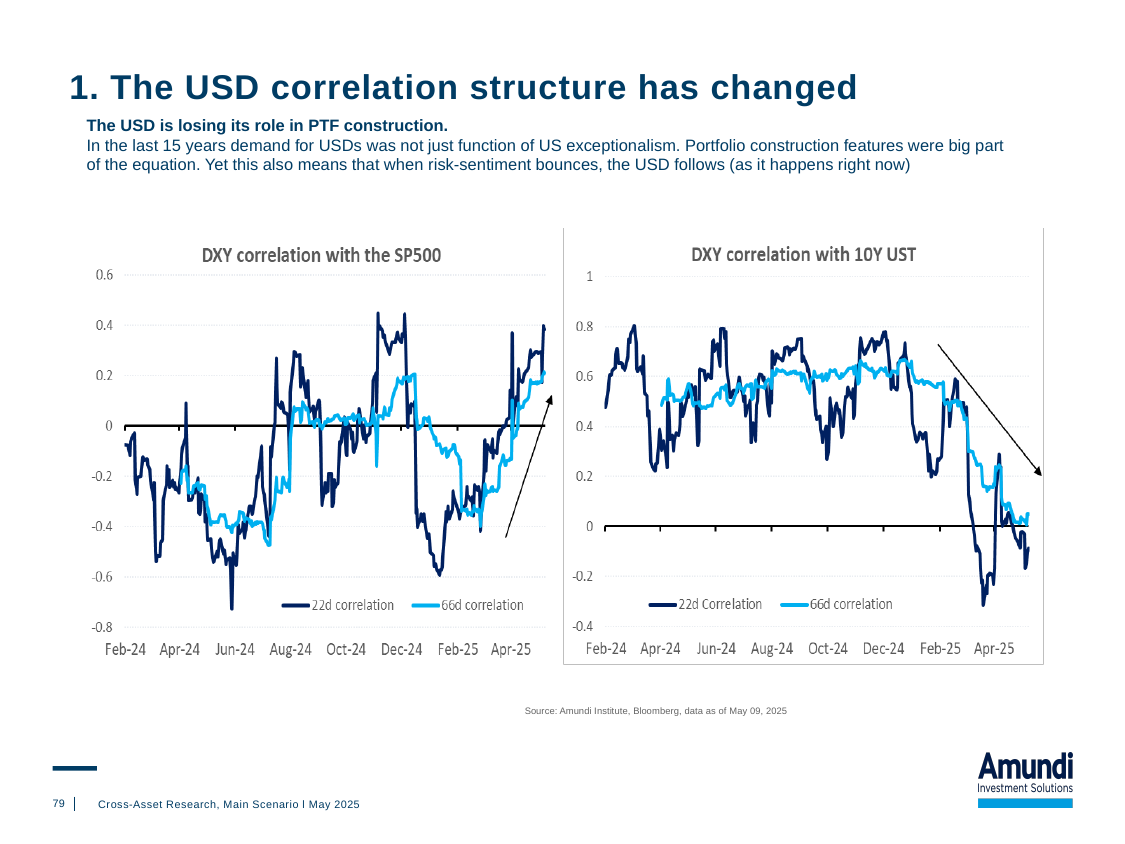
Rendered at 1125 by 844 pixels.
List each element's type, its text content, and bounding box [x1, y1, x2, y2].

text_box The USD is losing its role in PTF construction. In the last 15 years demand for USDs was not just function of US exceptionalism. Portfolio construction features were big part of the equation. Yet this also means that when risk-sentiment bounces, the USD follows (as it happens right now) [71, 164, 1030, 182]
text_box Source: Amundi Institute, Bloomberg, data as of May 09, 2025 [524, 704, 858, 726]
picture [978, 752, 1073, 798]
picture [83, 228, 1050, 665]
text_box 1. The USD correlation structure has changed [69, 69, 1064, 164]
footer Cross-Asset Research, Main Scenario l May 2025 [98, 797, 740, 820]
slide_number 79 [52, 796, 75, 813]
